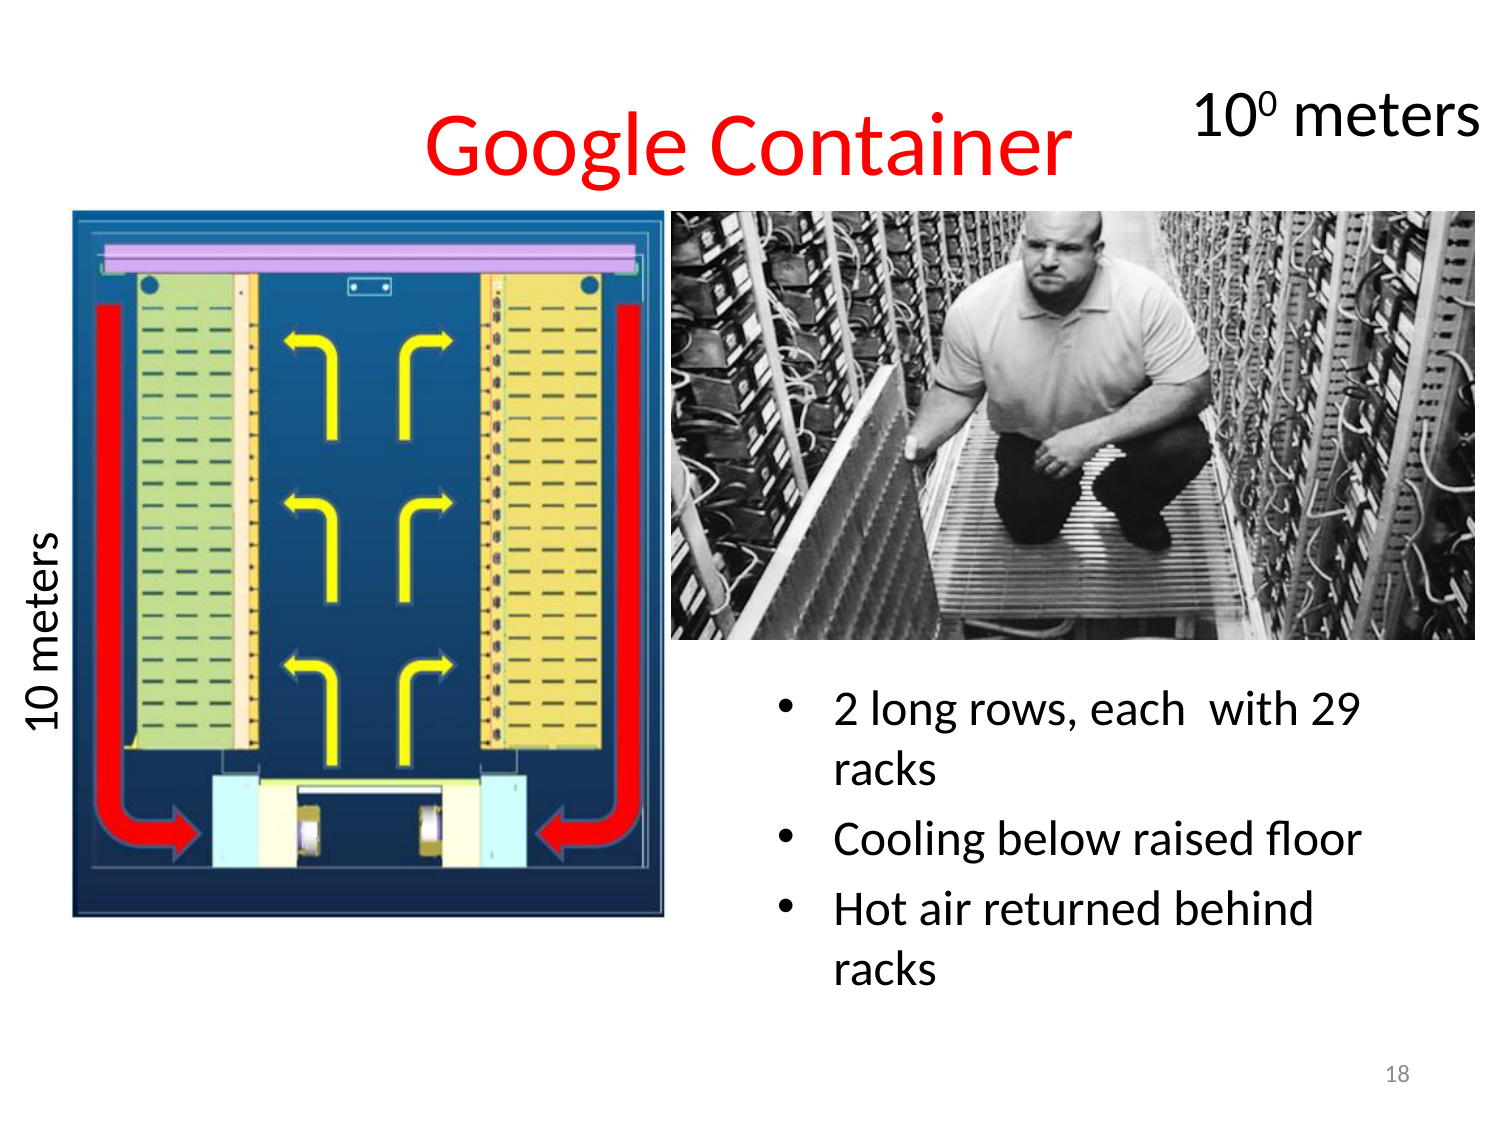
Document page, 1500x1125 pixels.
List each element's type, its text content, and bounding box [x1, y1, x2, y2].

text_box 10 meters [0, 517, 65, 751]
picture [70, 208, 667, 920]
slide_number 18 [1074, 1042, 1425, 1103]
title Google Container [75, 45, 1425, 210]
text_box 100 meters [1175, 62, 1497, 158]
list 2 long rows, each with 29 racks Cooling below raised floor Hot air returned behind racks [761, 668, 1425, 1005]
picture [671, 211, 1475, 640]
